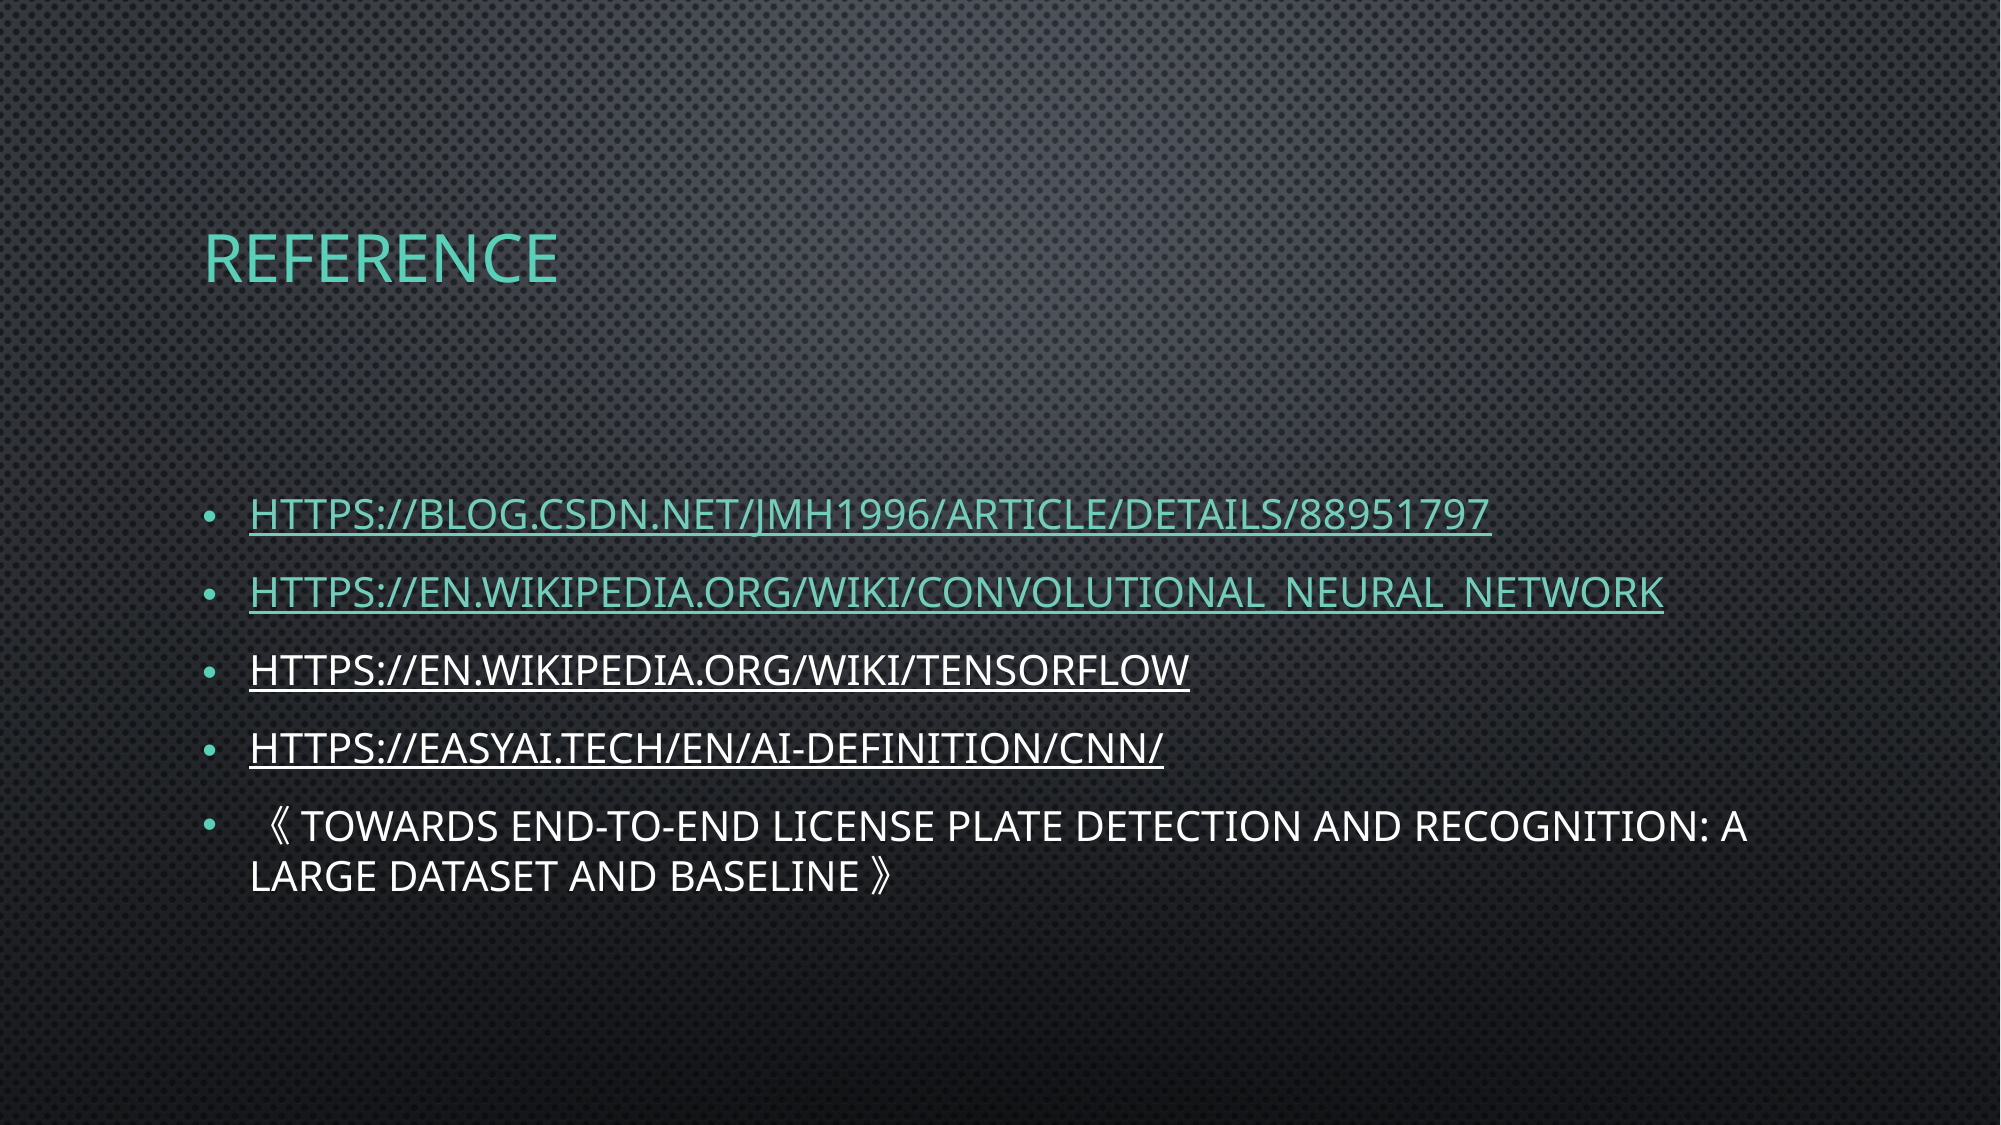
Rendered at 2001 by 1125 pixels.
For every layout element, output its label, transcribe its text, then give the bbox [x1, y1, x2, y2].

title reference [187, 99, 1813, 413]
list https://blog.csdn.net/jmh1996/article/details/88951797 https://en.wikipedia.org/wiki/Convolutional_neural_network https://en.wikipedia.org/wiki/TensorFlow https://easyai.tech/en/ai-definition/cnn/ 《Towards End-to-End License Plate Detection and Recognition: A Large Dataset and Baseline》 [187, 437, 1813, 950]
